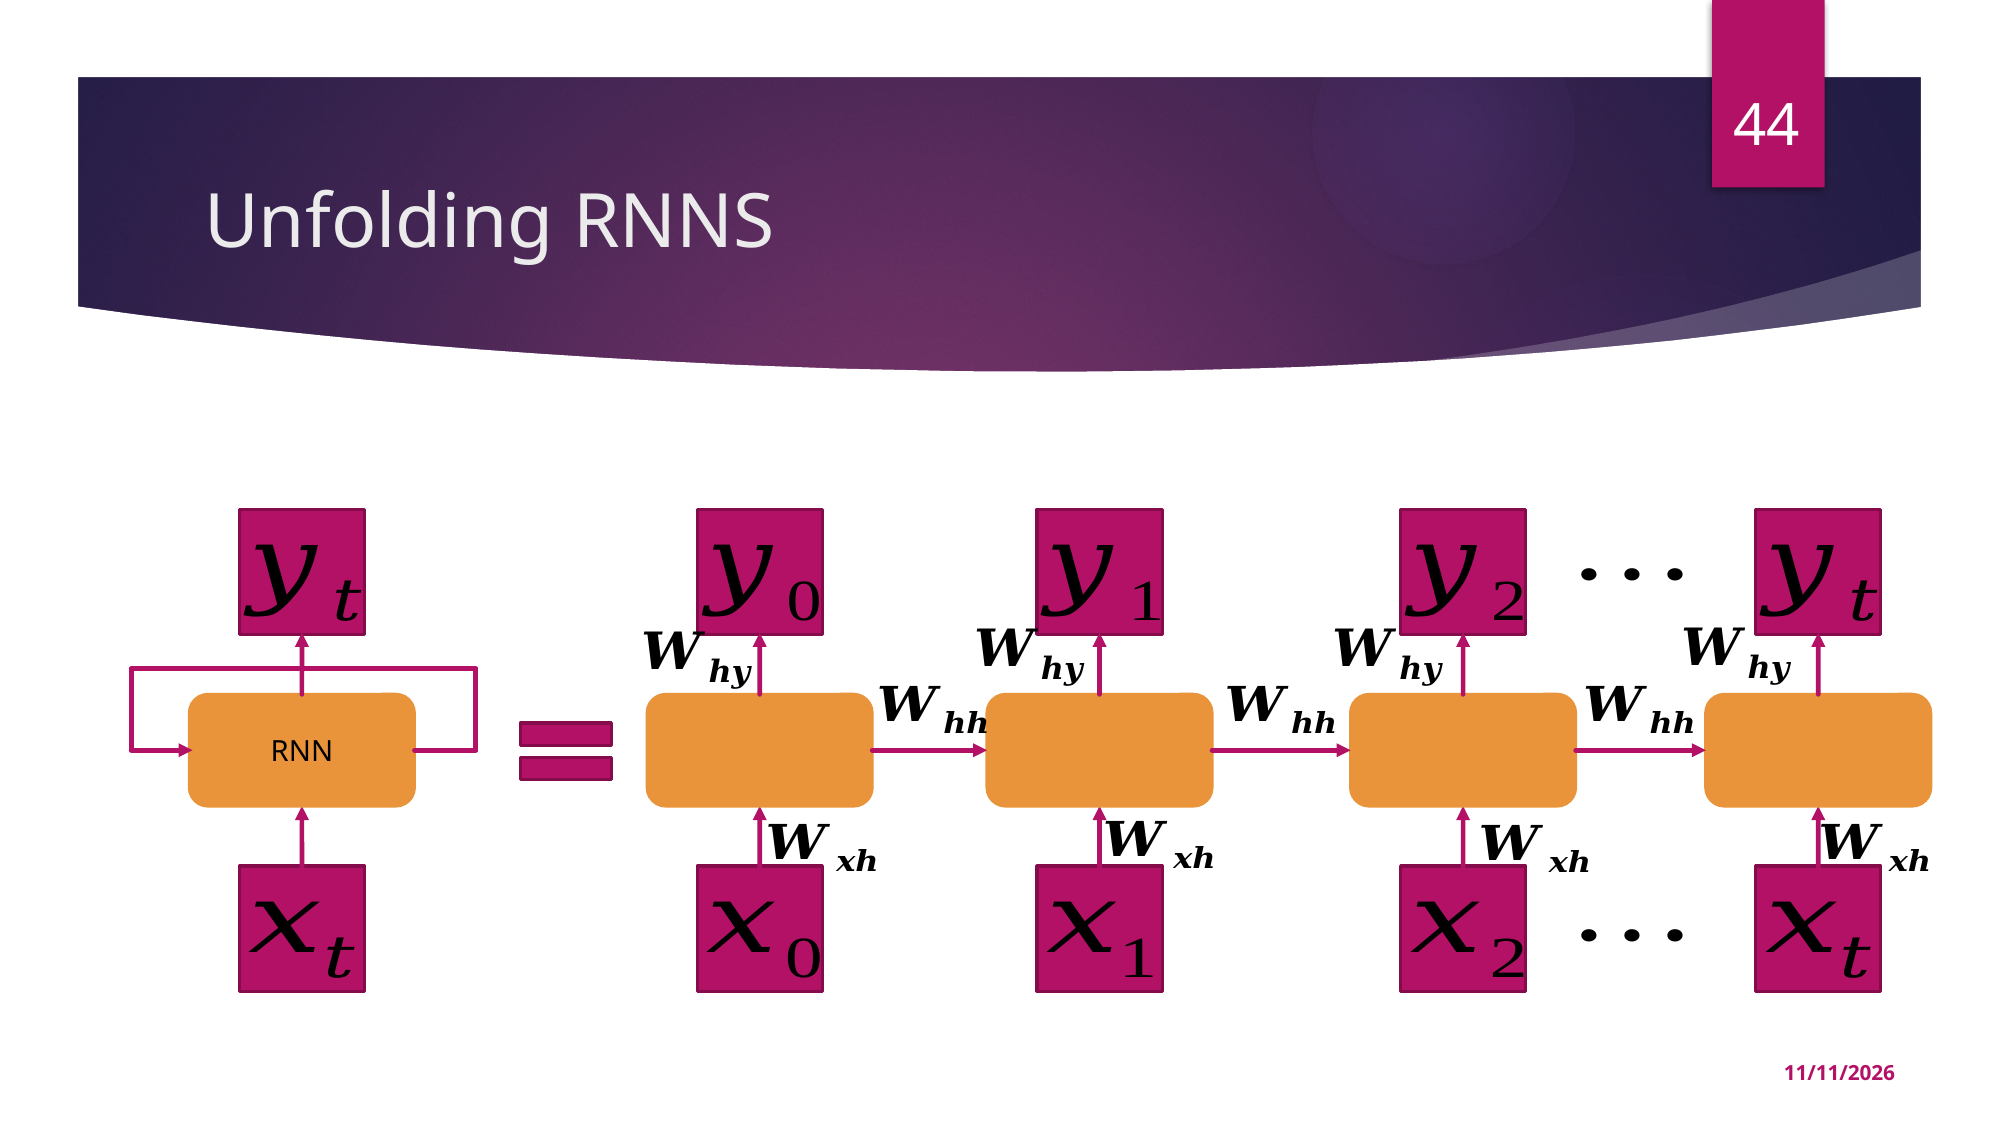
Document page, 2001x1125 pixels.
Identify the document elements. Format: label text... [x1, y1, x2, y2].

text_box [1349, 692, 1578, 808]
text_box [645, 692, 874, 808]
slide_number 44 [1698, 48, 1836, 175]
text_box [519, 721, 613, 747]
text_box [187, 692, 416, 808]
text_box [519, 756, 613, 781]
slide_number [1747, 1048, 1911, 1099]
text_box [1704, 692, 1933, 808]
title Unfolding RNNS [189, 159, 1627, 276]
text_box RNN [255, 724, 349, 775]
text_box [985, 692, 1214, 808]
